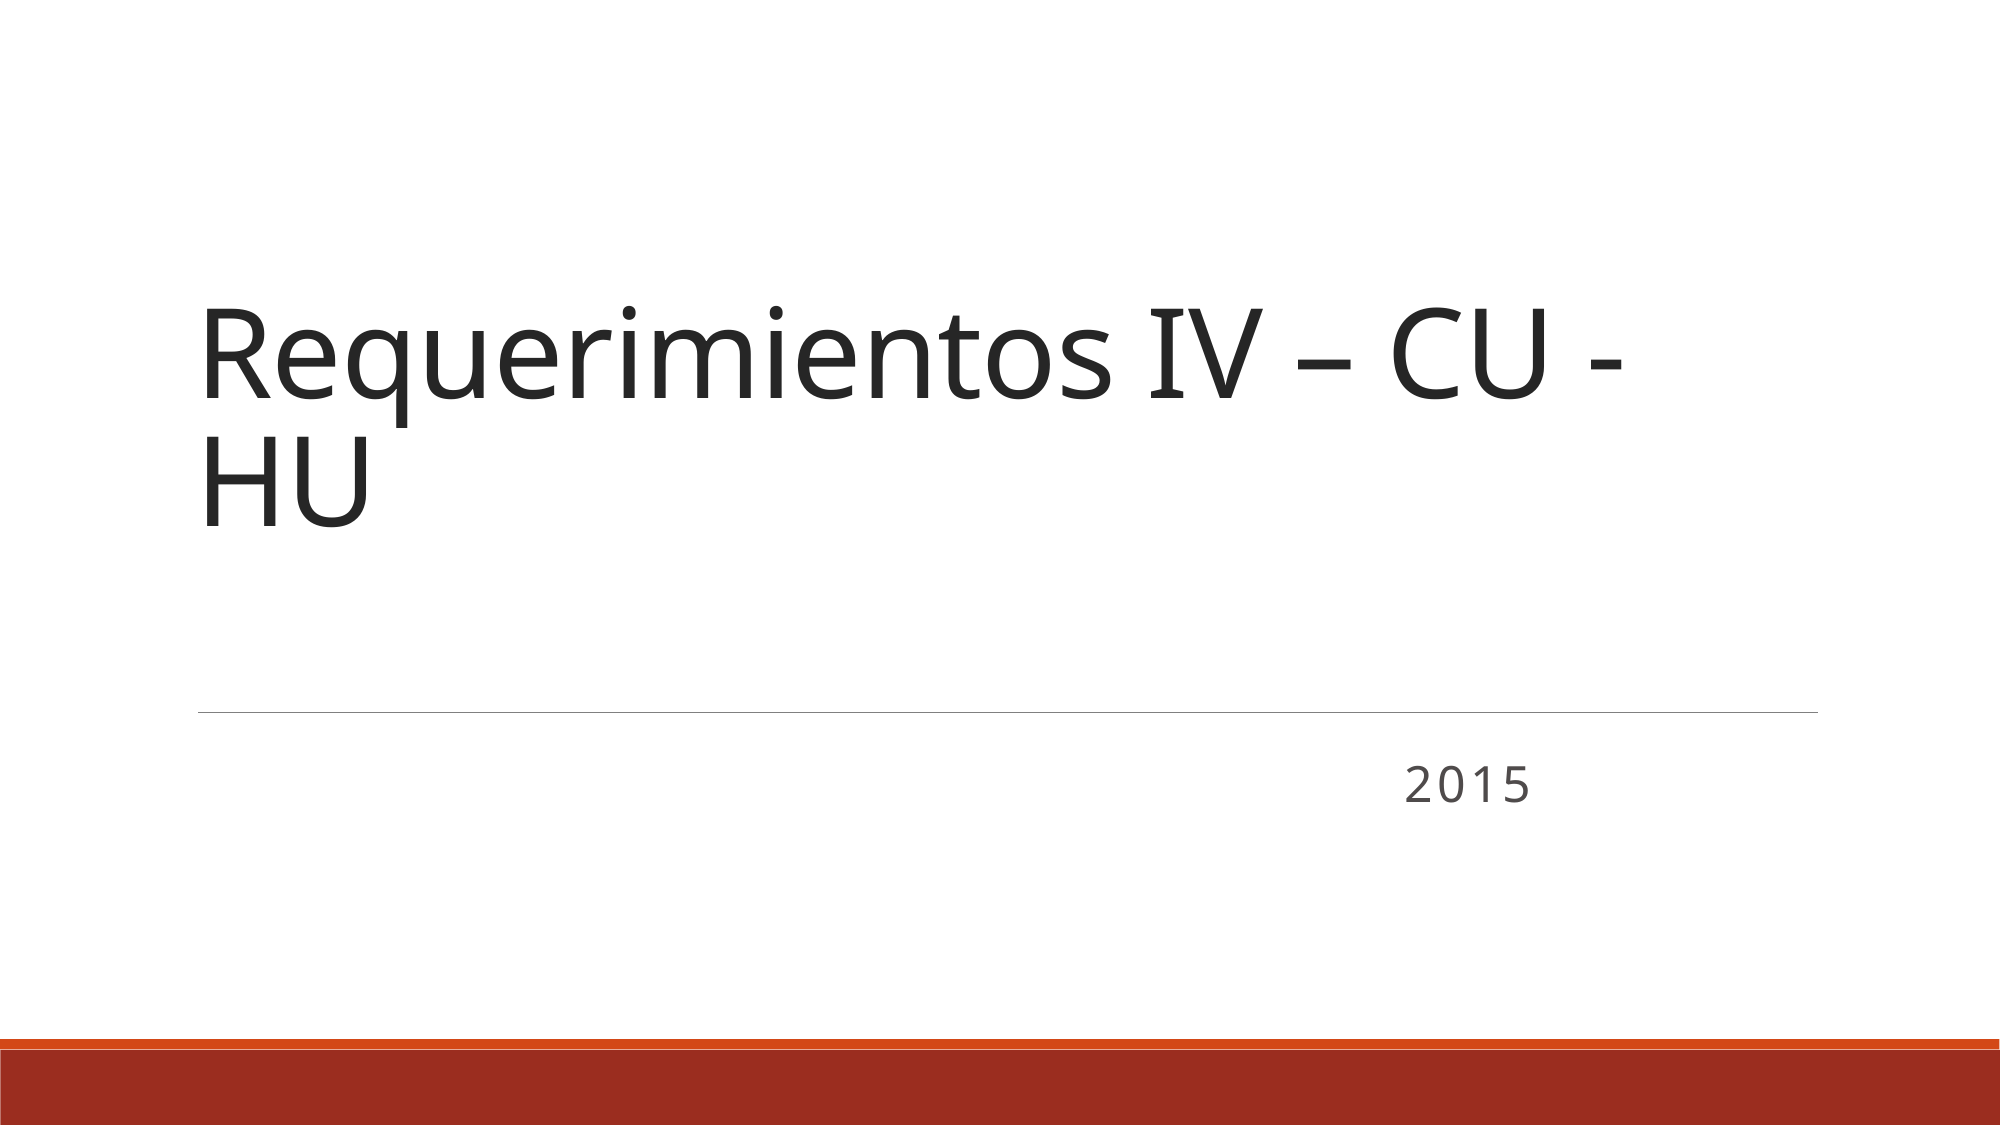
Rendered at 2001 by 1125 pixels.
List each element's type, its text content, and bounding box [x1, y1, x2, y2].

title Requerimientos IV – CU - HU [180, 124, 1830, 710]
subtitle 2015 [1389, 751, 1662, 1039]
